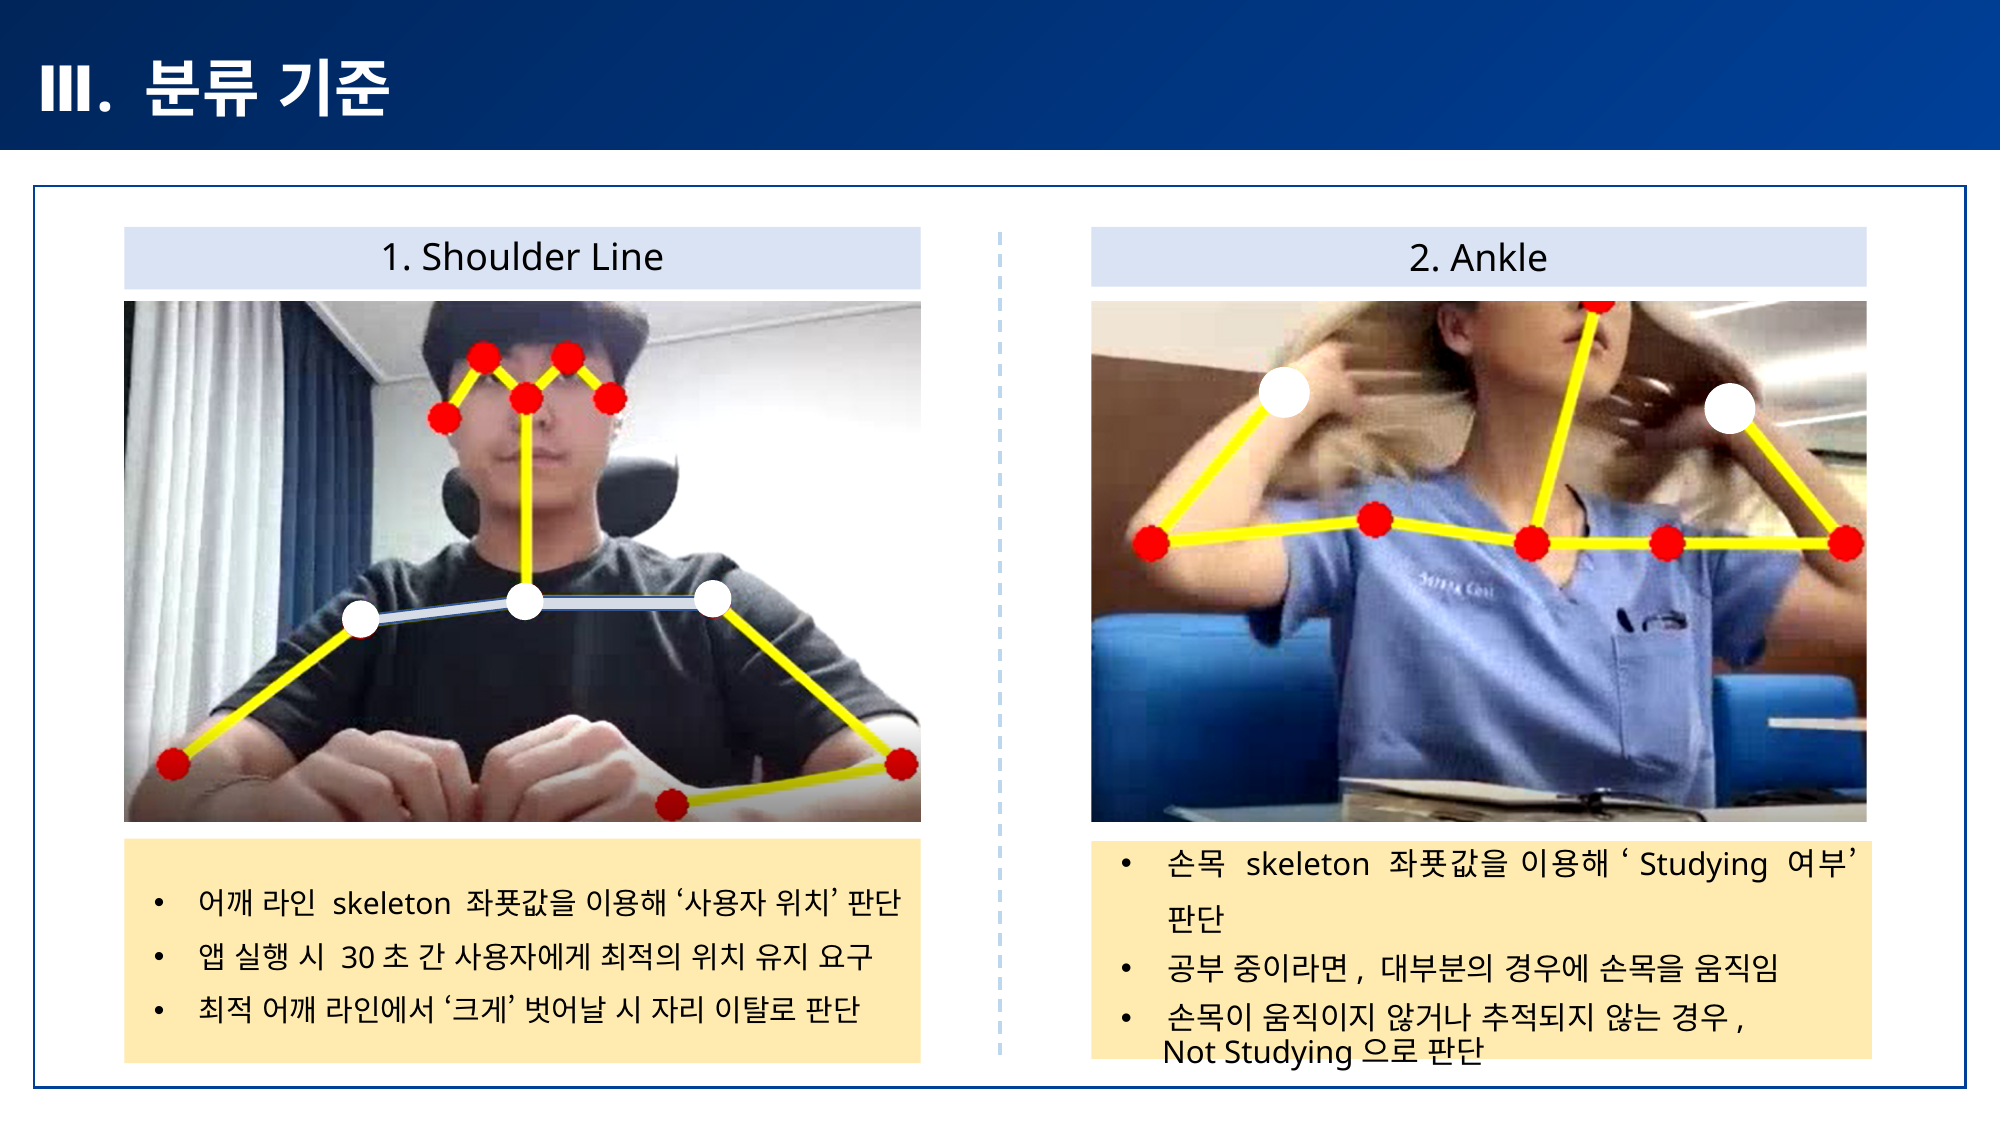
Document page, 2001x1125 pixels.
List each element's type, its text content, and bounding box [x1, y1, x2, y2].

text_box 1. Shoulder Line [124, 226, 921, 290]
text_box 2. Ankle [1091, 226, 1867, 287]
text_box [0, 0, 2000, 151]
picture [124, 301, 921, 822]
text_box 어깨 라인 skeleton 좌푯값을 이용해 ‘사용자 위치’ 판단 앱 실행 시 30초 간 사용자에게 최적의 위치 유지 요구 최적 어깨 라인에서 ‘크게’ 벗어날 시 자리 이탈로 판단 [124, 838, 921, 1064]
text_box [33, 185, 1967, 1089]
picture [1091, 301, 1867, 822]
text_box 손목 skeleton 좌푯값을 이용해 ‘Studying 여부’ 판단 공부 중이라면, 대부분의 경우에 손목을 움직임 손목이 움직이지 않거나 추적되지 않는 경우, Not Studying으로 판단 [1091, 841, 1872, 1059]
text_box Ⅲ. 분류 기준 [22, 41, 820, 132]
